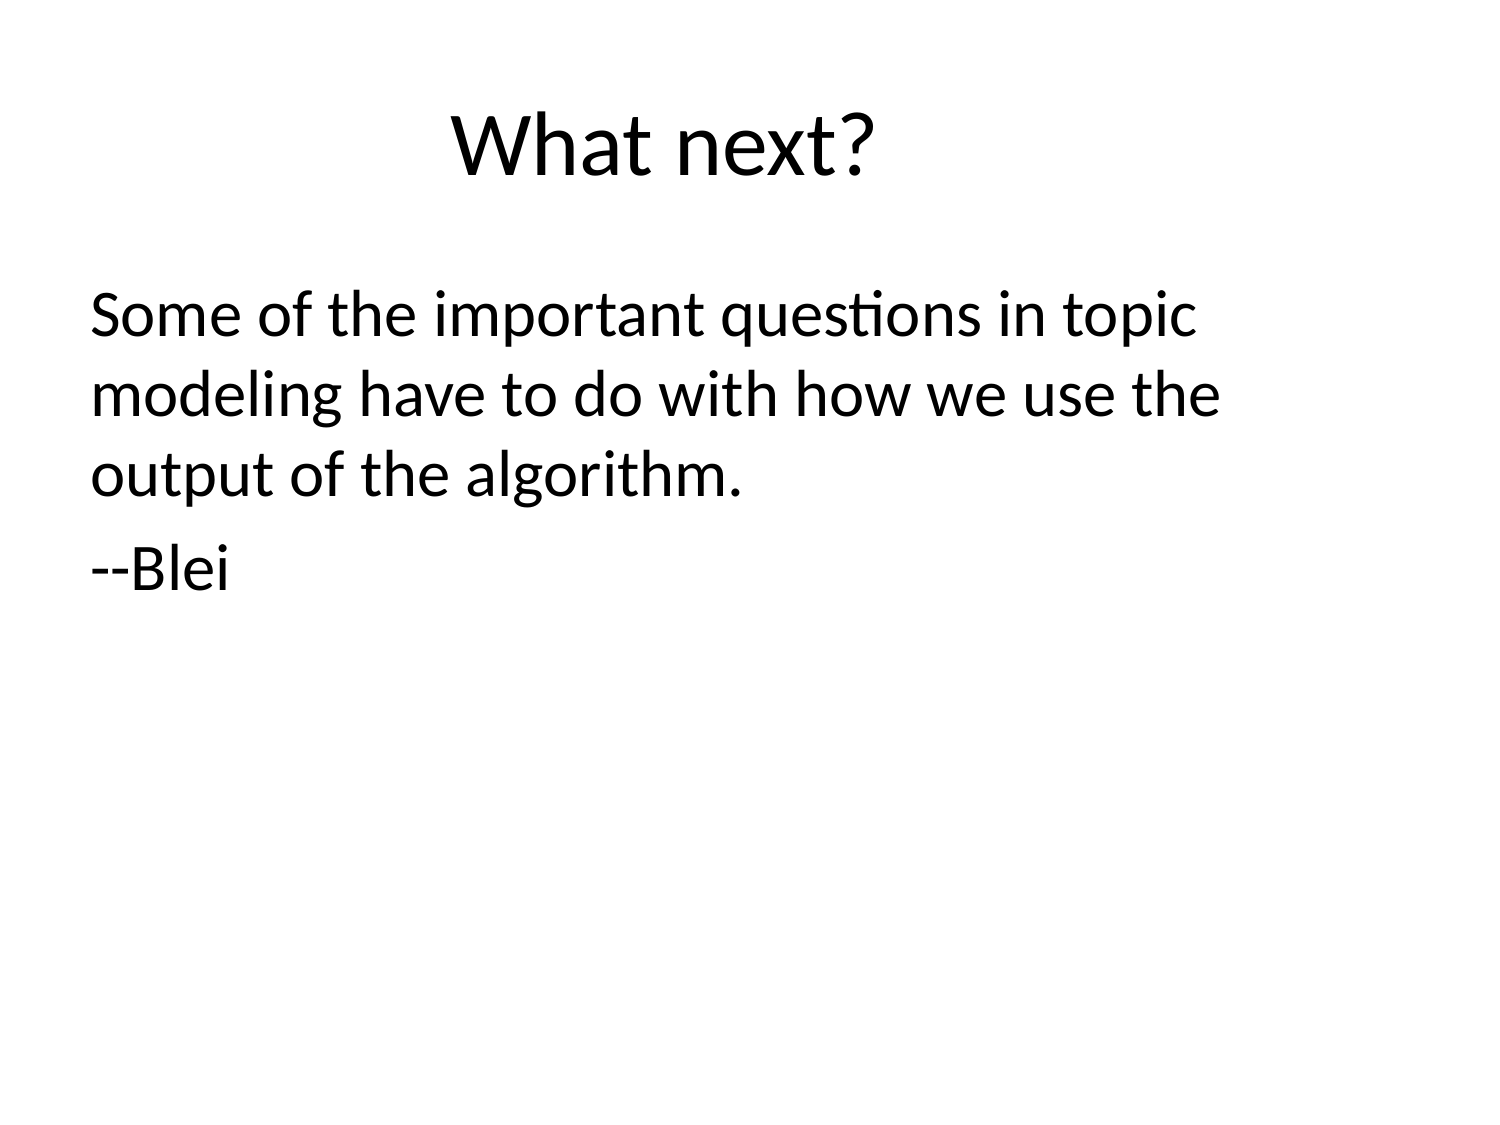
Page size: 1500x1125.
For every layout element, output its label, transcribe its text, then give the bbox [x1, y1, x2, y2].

title What next? [75, 45, 1425, 233]
list Some of the important questions in topic modeling have to do with how we use the output of the algorithm. --Blei [75, 262, 1425, 1005]
